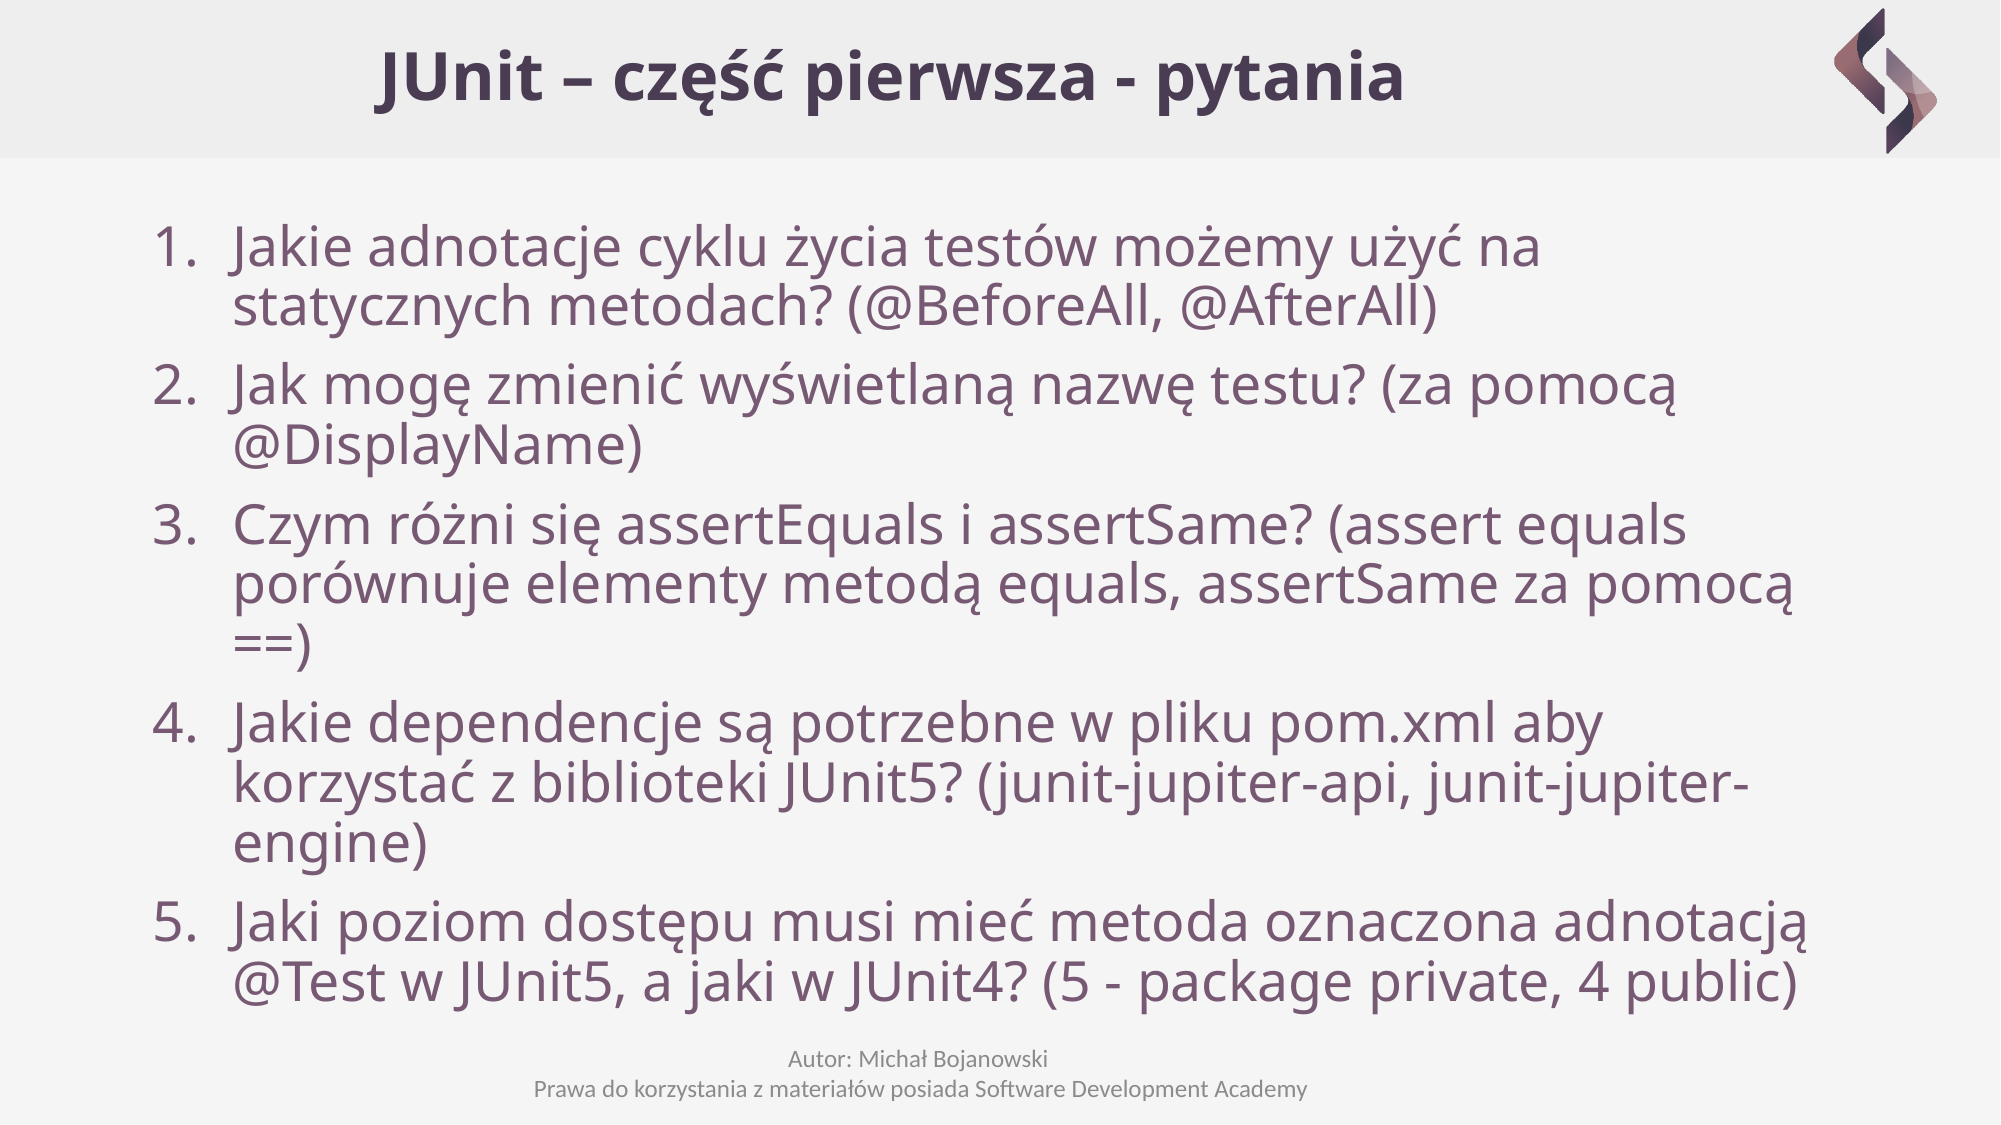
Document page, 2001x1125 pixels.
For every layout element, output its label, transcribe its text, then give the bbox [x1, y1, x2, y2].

title JUnit – część pierwsza - pytania [0, 0, 1788, 158]
text_box [121, 209, 1847, 1029]
picture [1787, 0, 2001, 166]
footer Autor: Michał Bojanowski Prawa do korzystania z materiałów posiada Software Development Academy [505, 1042, 1338, 1103]
text_box Jakie adnotacje cyklu życia testów możemy użyć na statycznych metodach? (@BeforeAll, @AfterAll) Jak mogę zmienić wyświetlaną nazwę testu? (za pomocą @DisplayName) Czym różni się assertEquals i assertSame? (assert equals porównuje elementy metodą equals, assertSame za pomocą ==) Jakie dependencje są potrzebne w pliku pom.xml aby korzystać z biblioteki JUnit5? (junit-jupiter-api, junit-jupiter-engine) Jaki poziom dostępu musi mieć metoda oznaczona adnotacją @Test w JUnit5, a jaki w JUnit4? (5 - package private, 4 public) [137, 210, 1863, 1030]
